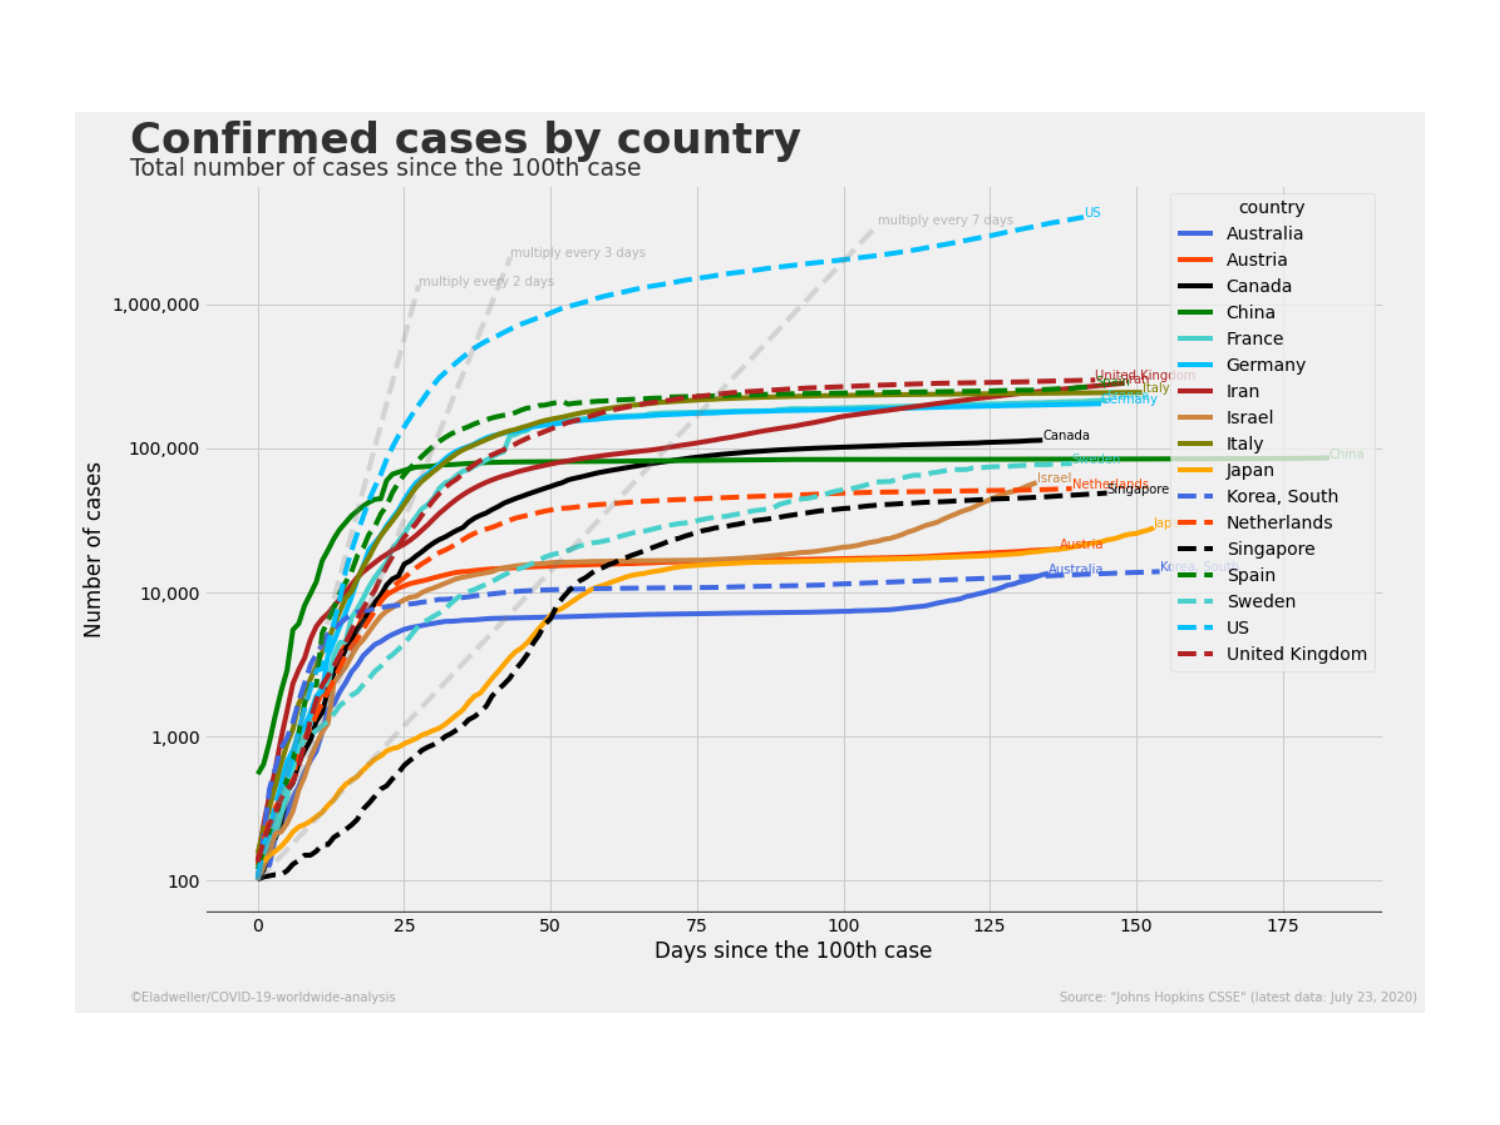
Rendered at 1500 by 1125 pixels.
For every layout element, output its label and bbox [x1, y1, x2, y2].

picture [74, 112, 1426, 1013]
